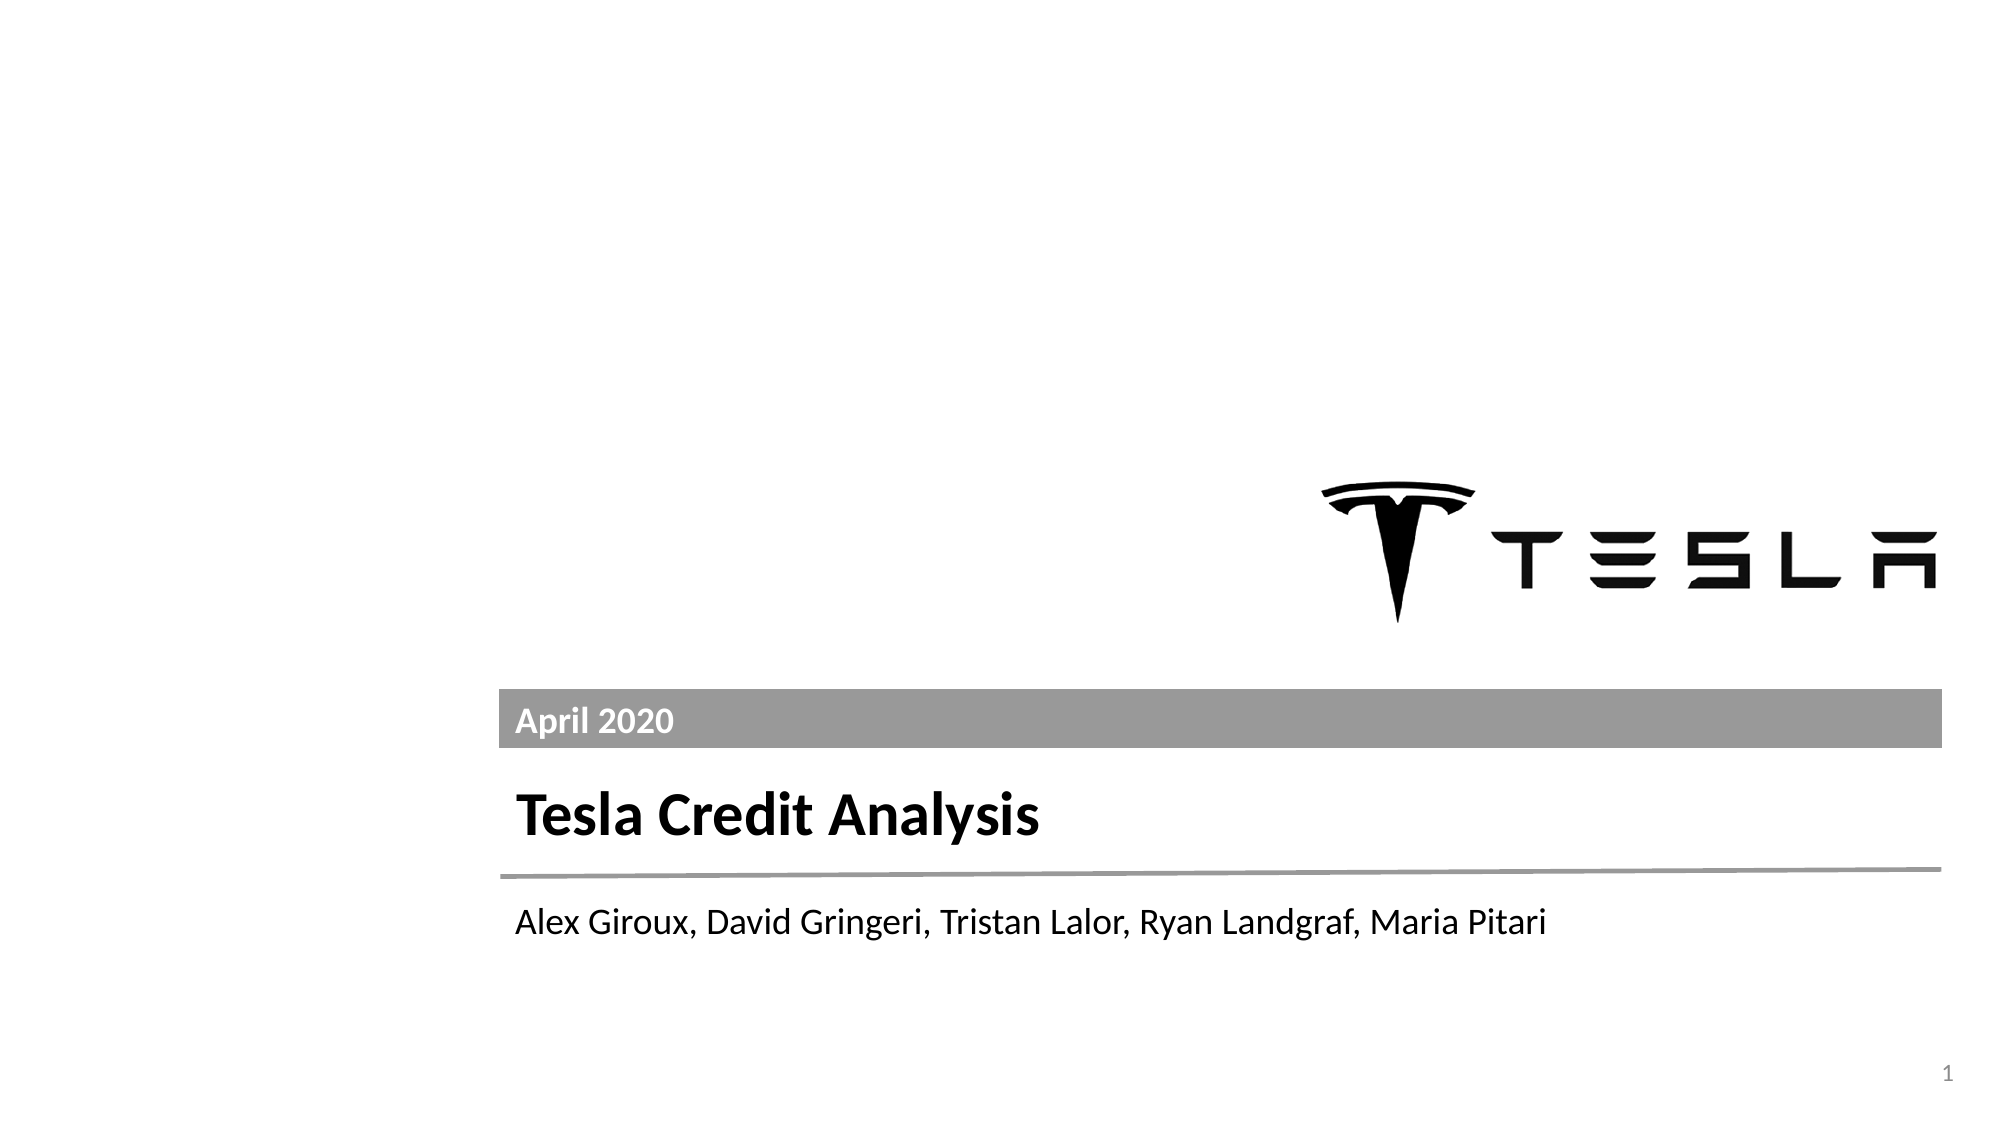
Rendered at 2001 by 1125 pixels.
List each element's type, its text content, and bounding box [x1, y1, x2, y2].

text_box Tesla Credit Analysis [501, 765, 1942, 856]
text_box Alex Giroux, David Gringeri, Tristan Lalor, Ryan Landgraf, Maria Pitari [500, 889, 1941, 950]
picture [1282, 379, 1978, 720]
text_box April 2020 [499, 689, 1942, 748]
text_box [500, 869, 1942, 877]
slide_number 1 [1519, 1041, 1969, 1102]
